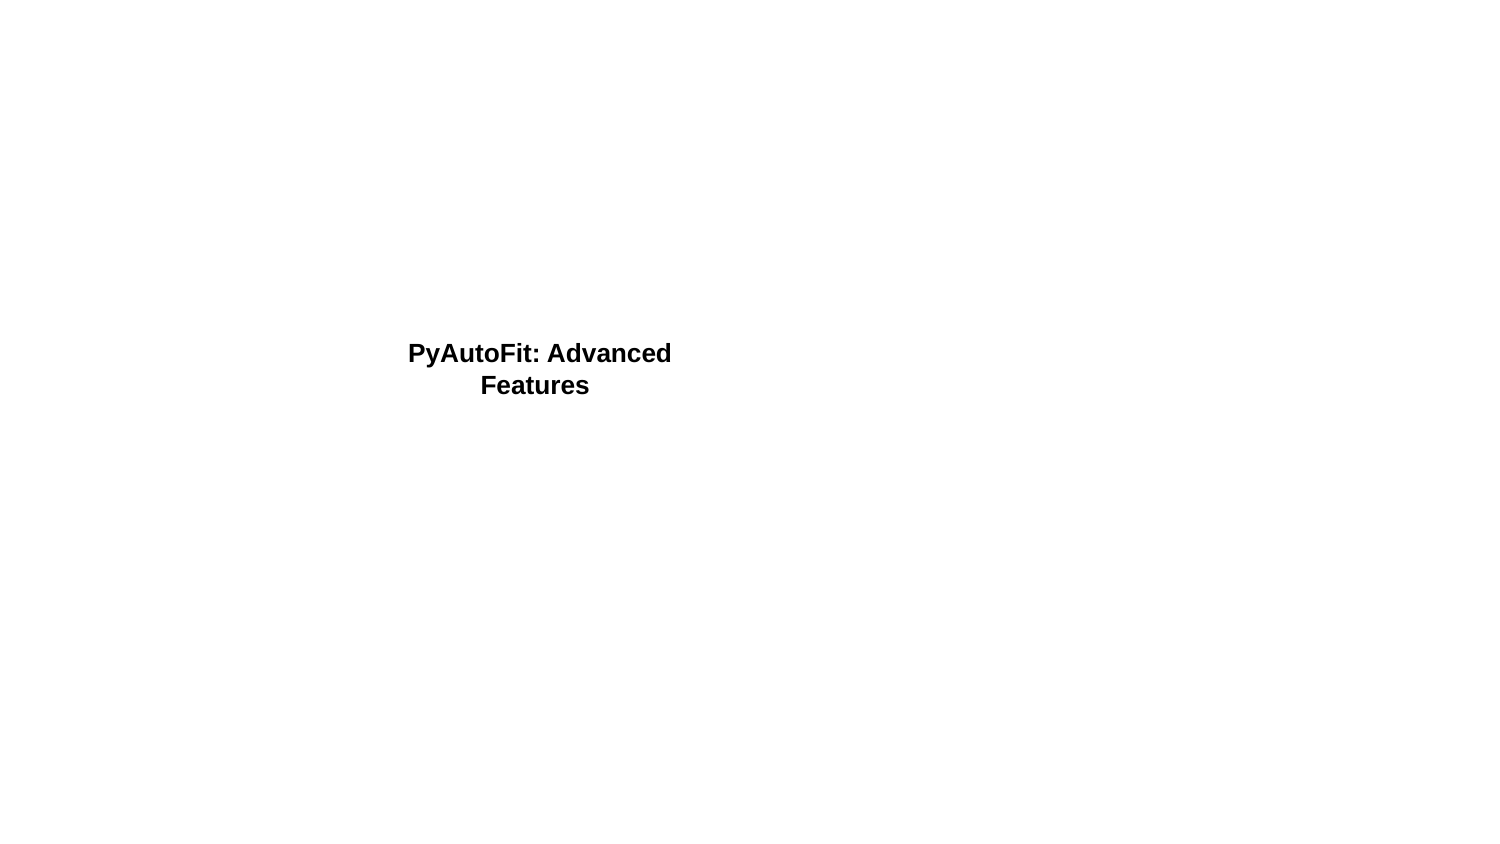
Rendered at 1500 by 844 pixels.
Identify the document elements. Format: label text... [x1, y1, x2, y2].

title PyAutoFit: Advanced Features [393, 321, 1500, 416]
